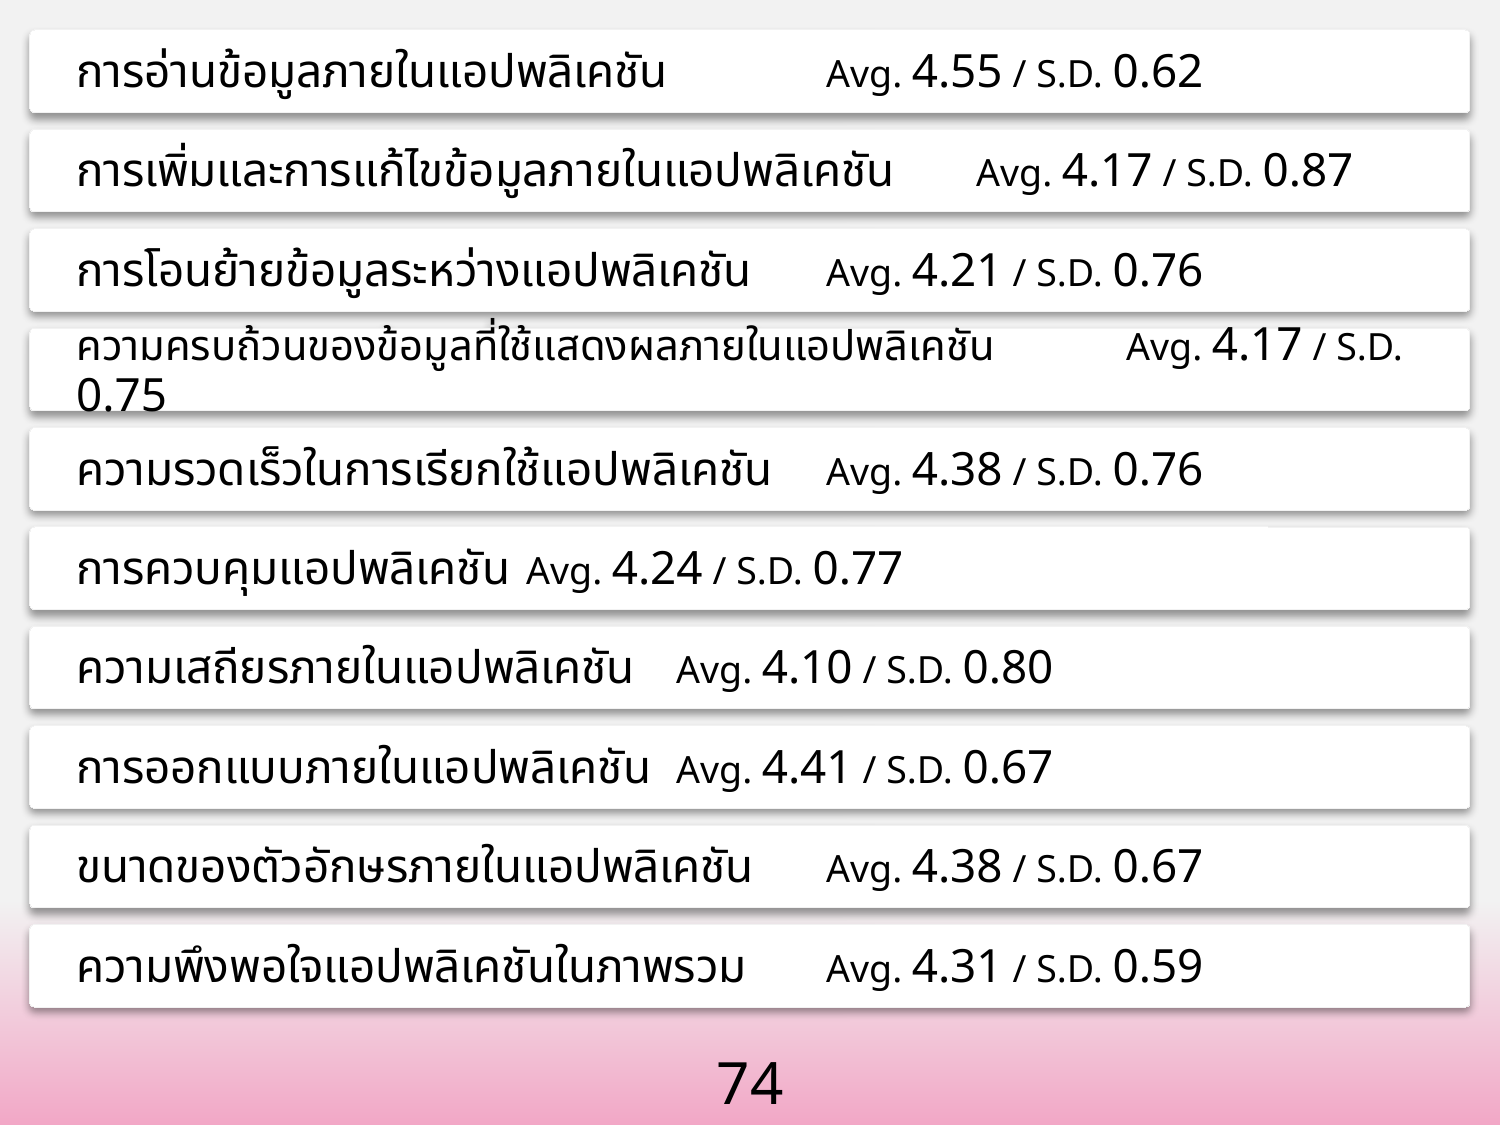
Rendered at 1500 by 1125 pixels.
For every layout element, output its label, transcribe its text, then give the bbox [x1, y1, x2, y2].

text_box ความเสถียรภายในแอปพลิเคชัน Avg. 4.10 / S.D. 0.80 [29, 626, 1470, 709]
text_box ความครบถ้วนของข้อมูลที่ใช้แสดงผลภายในแอปพลิเคชัน Avg. 4.17 / S.D. 0.75 [29, 328, 1470, 411]
text_box การควบคุมแอปพลิเคชัน Avg. 4.24 / S.D. 0.77 [29, 526, 1470, 610]
text_box การอ่านข้อมูลภายในแอปพลิเคชัน Avg. 4.55 / S.D. 0.62 [29, 29, 1470, 113]
text_box ความพึงพอใจแอปพลิเคชันในภาพรวม Avg. 4.31 / S.D. 0.59 [29, 924, 1470, 1008]
text_box 74 [650, 1039, 850, 1125]
text_box ขนาดของตัวอักษรภายในแอปพลิเคชัน Avg. 4.38 / S.D. 0.67 [29, 825, 1470, 908]
text_box การโอนย้ายข้อมูลระหว่างแอปพลิเคชัน Avg. 4.21 / S.D. 0.76 [29, 228, 1470, 312]
text_box ความรวดเร็วในการเรียกใช้แอปพลิเคชัน Avg. 4.38 / S.D. 0.76 [29, 427, 1470, 511]
text_box การเพิ่มและการแก้ไขข้อมูลภายในแอปพลิเคชัน Avg. 4.17 / S.D. 0.87 [29, 129, 1470, 212]
text_box การออกแบบภายในแอปพลิเคชัน Avg. 4.41 / S.D. 0.67 [29, 725, 1470, 809]
